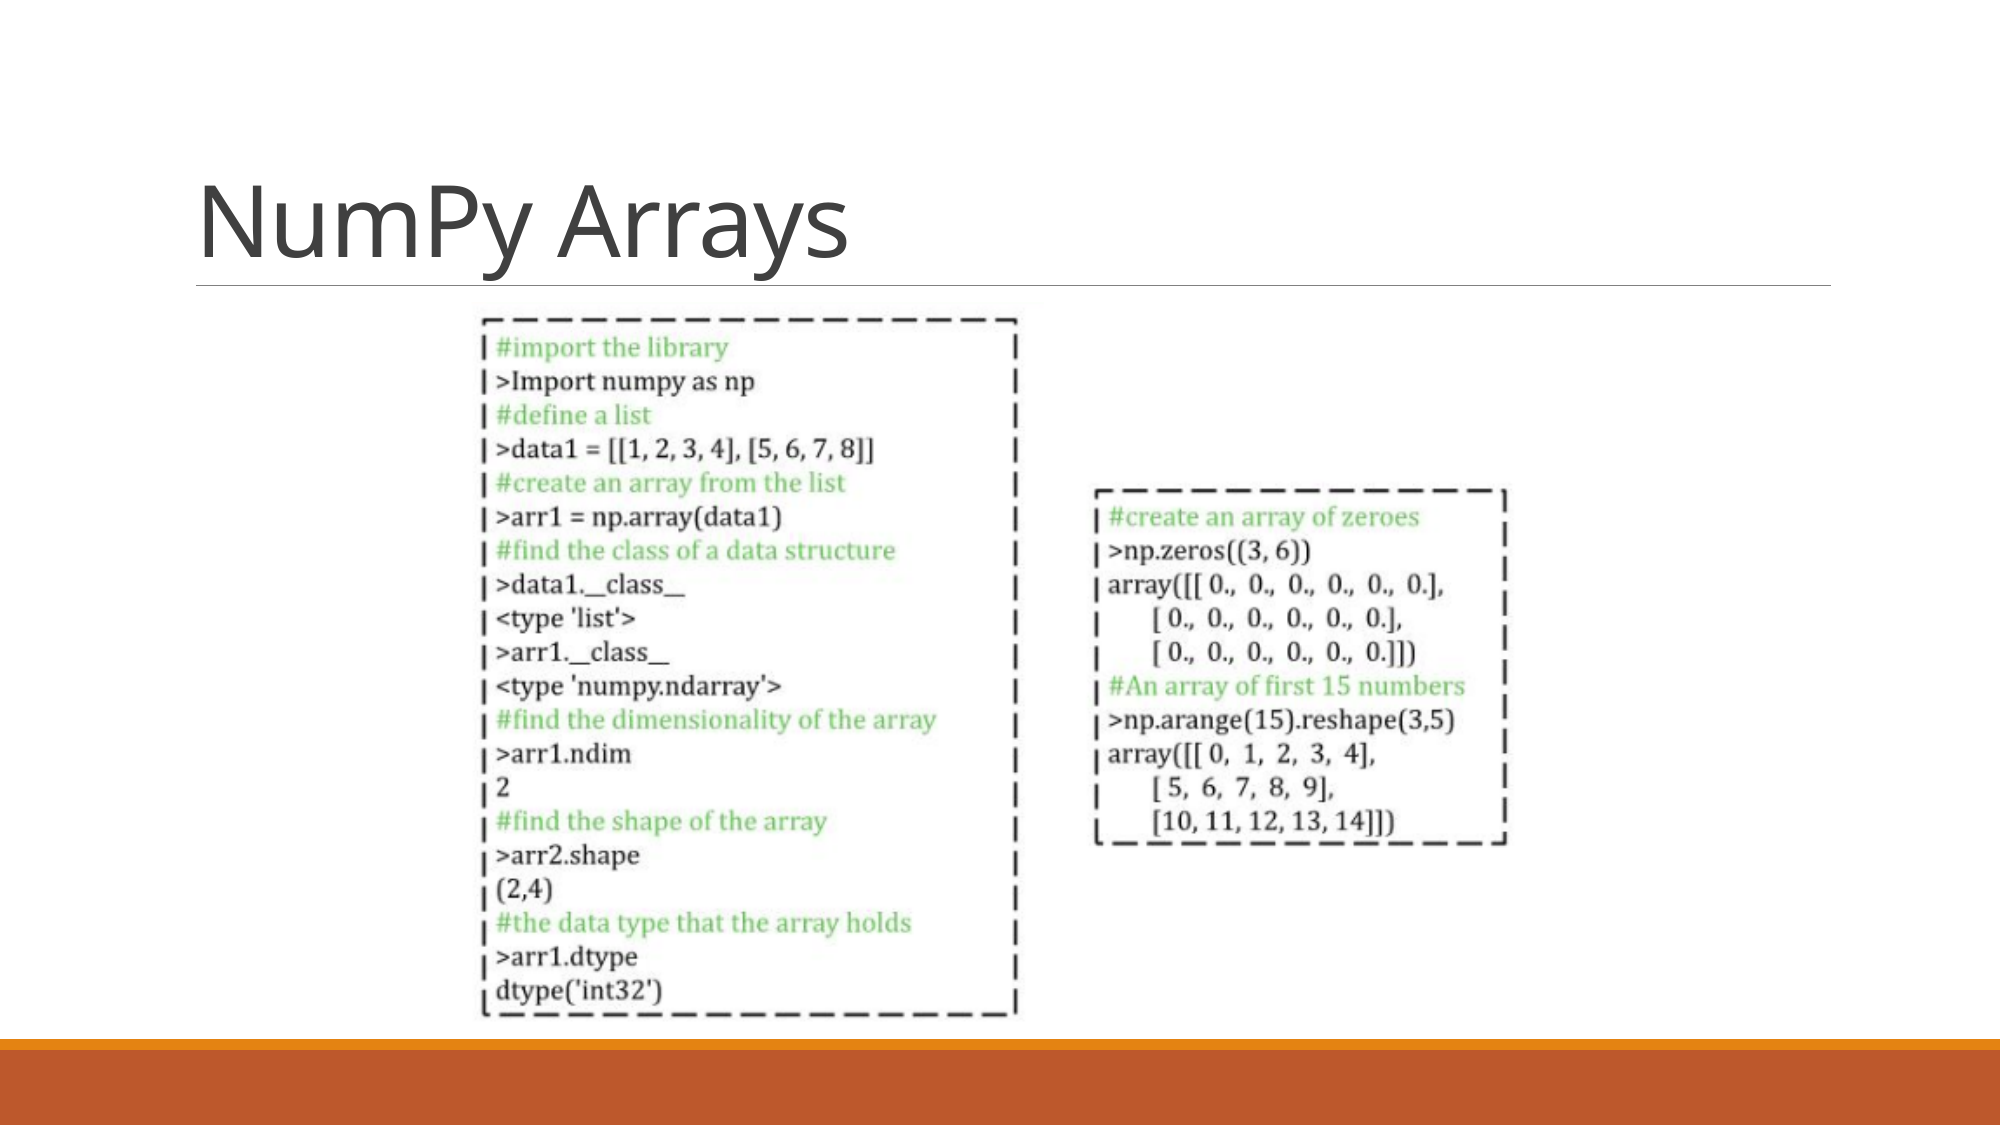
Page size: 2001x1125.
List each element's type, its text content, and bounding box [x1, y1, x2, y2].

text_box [471, 301, 1573, 1034]
title NumPy Arrays [180, 47, 1830, 285]
